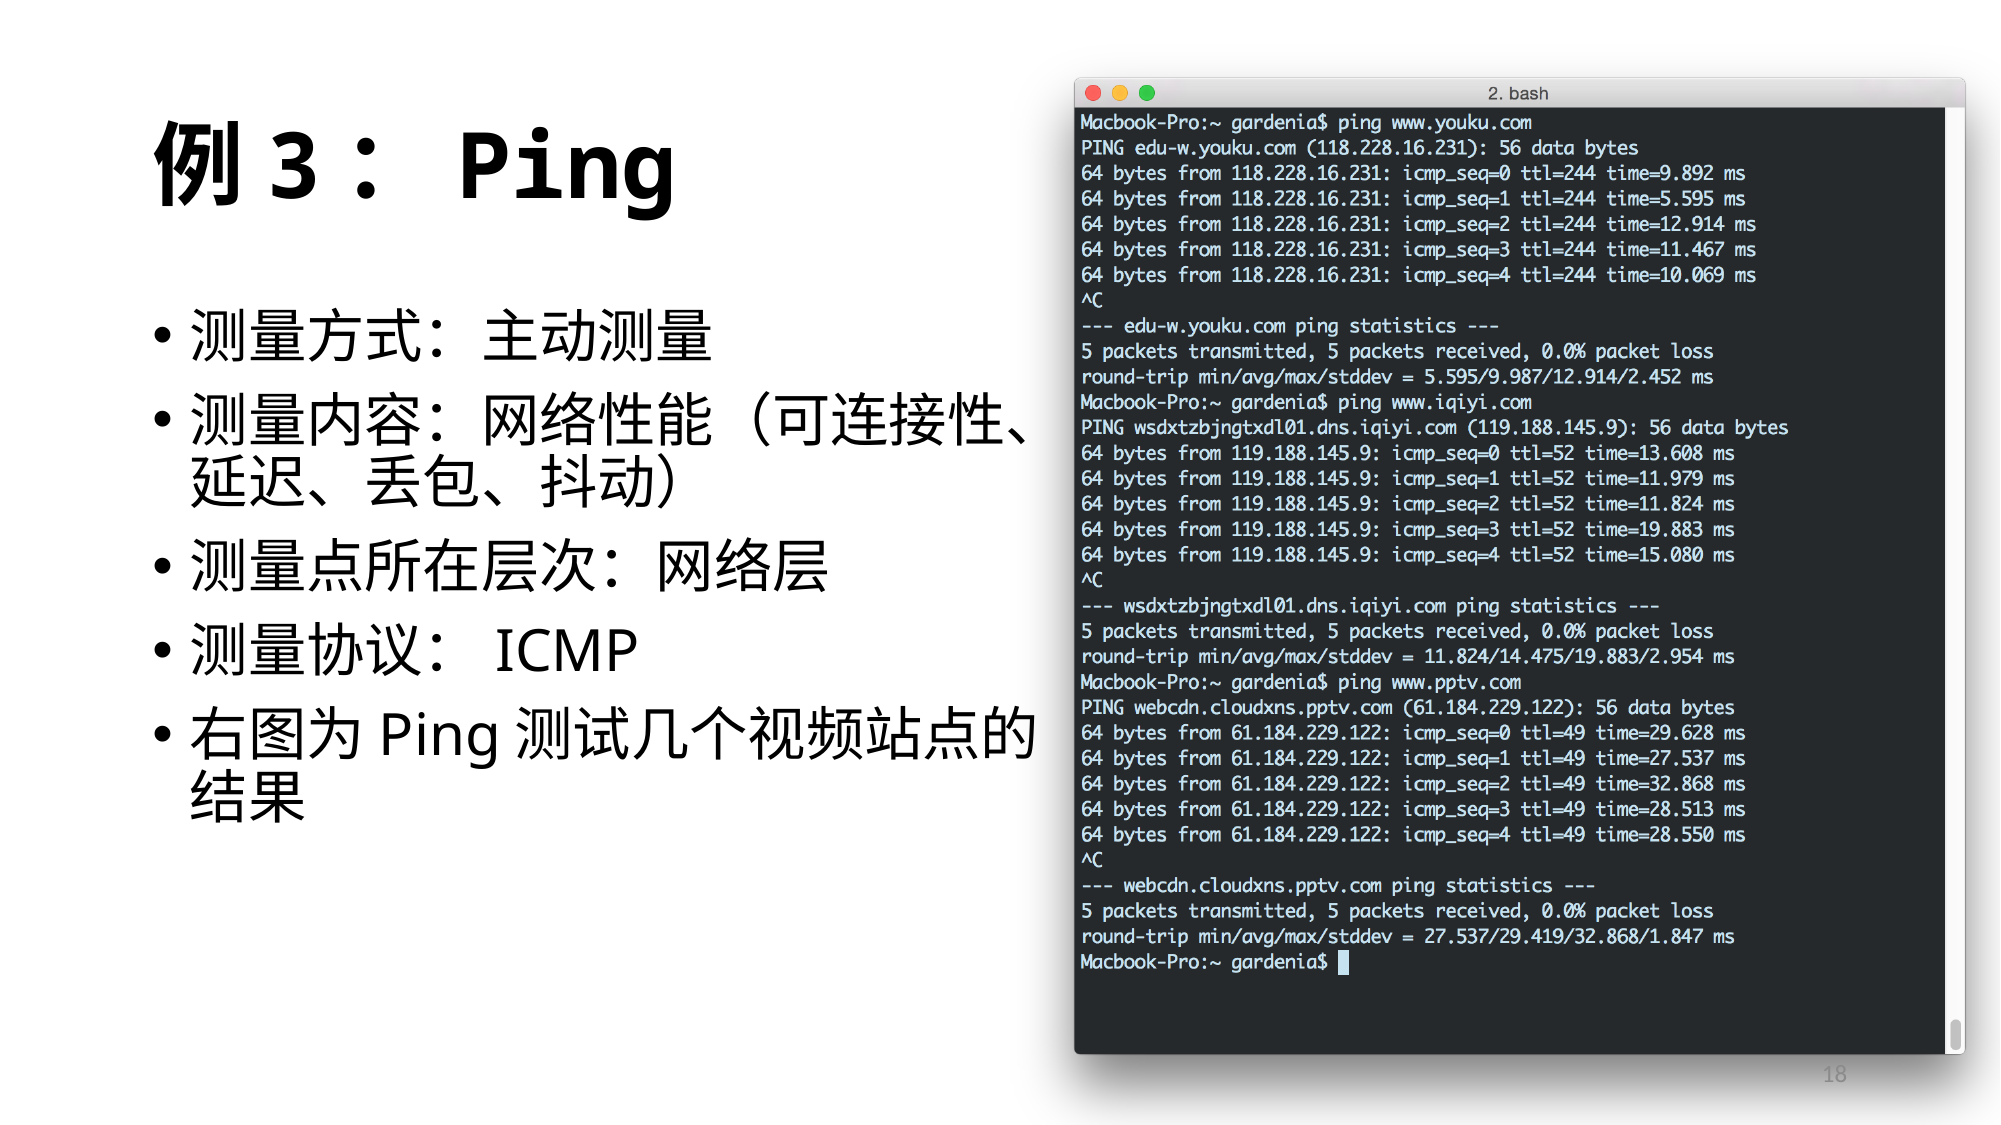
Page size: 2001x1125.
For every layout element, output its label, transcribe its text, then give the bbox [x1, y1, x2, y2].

list 测量方式：主动测量 测量内容：网络性能（可连接性、延迟、丢包、抖动） 测量点所在层次：网络层 测量协议：ICMP 右图为Ping测试几个视频站点的结果 [137, 299, 999, 1014]
title 例3：Ping [137, 59, 999, 278]
picture [999, 35, 2000, 1125]
